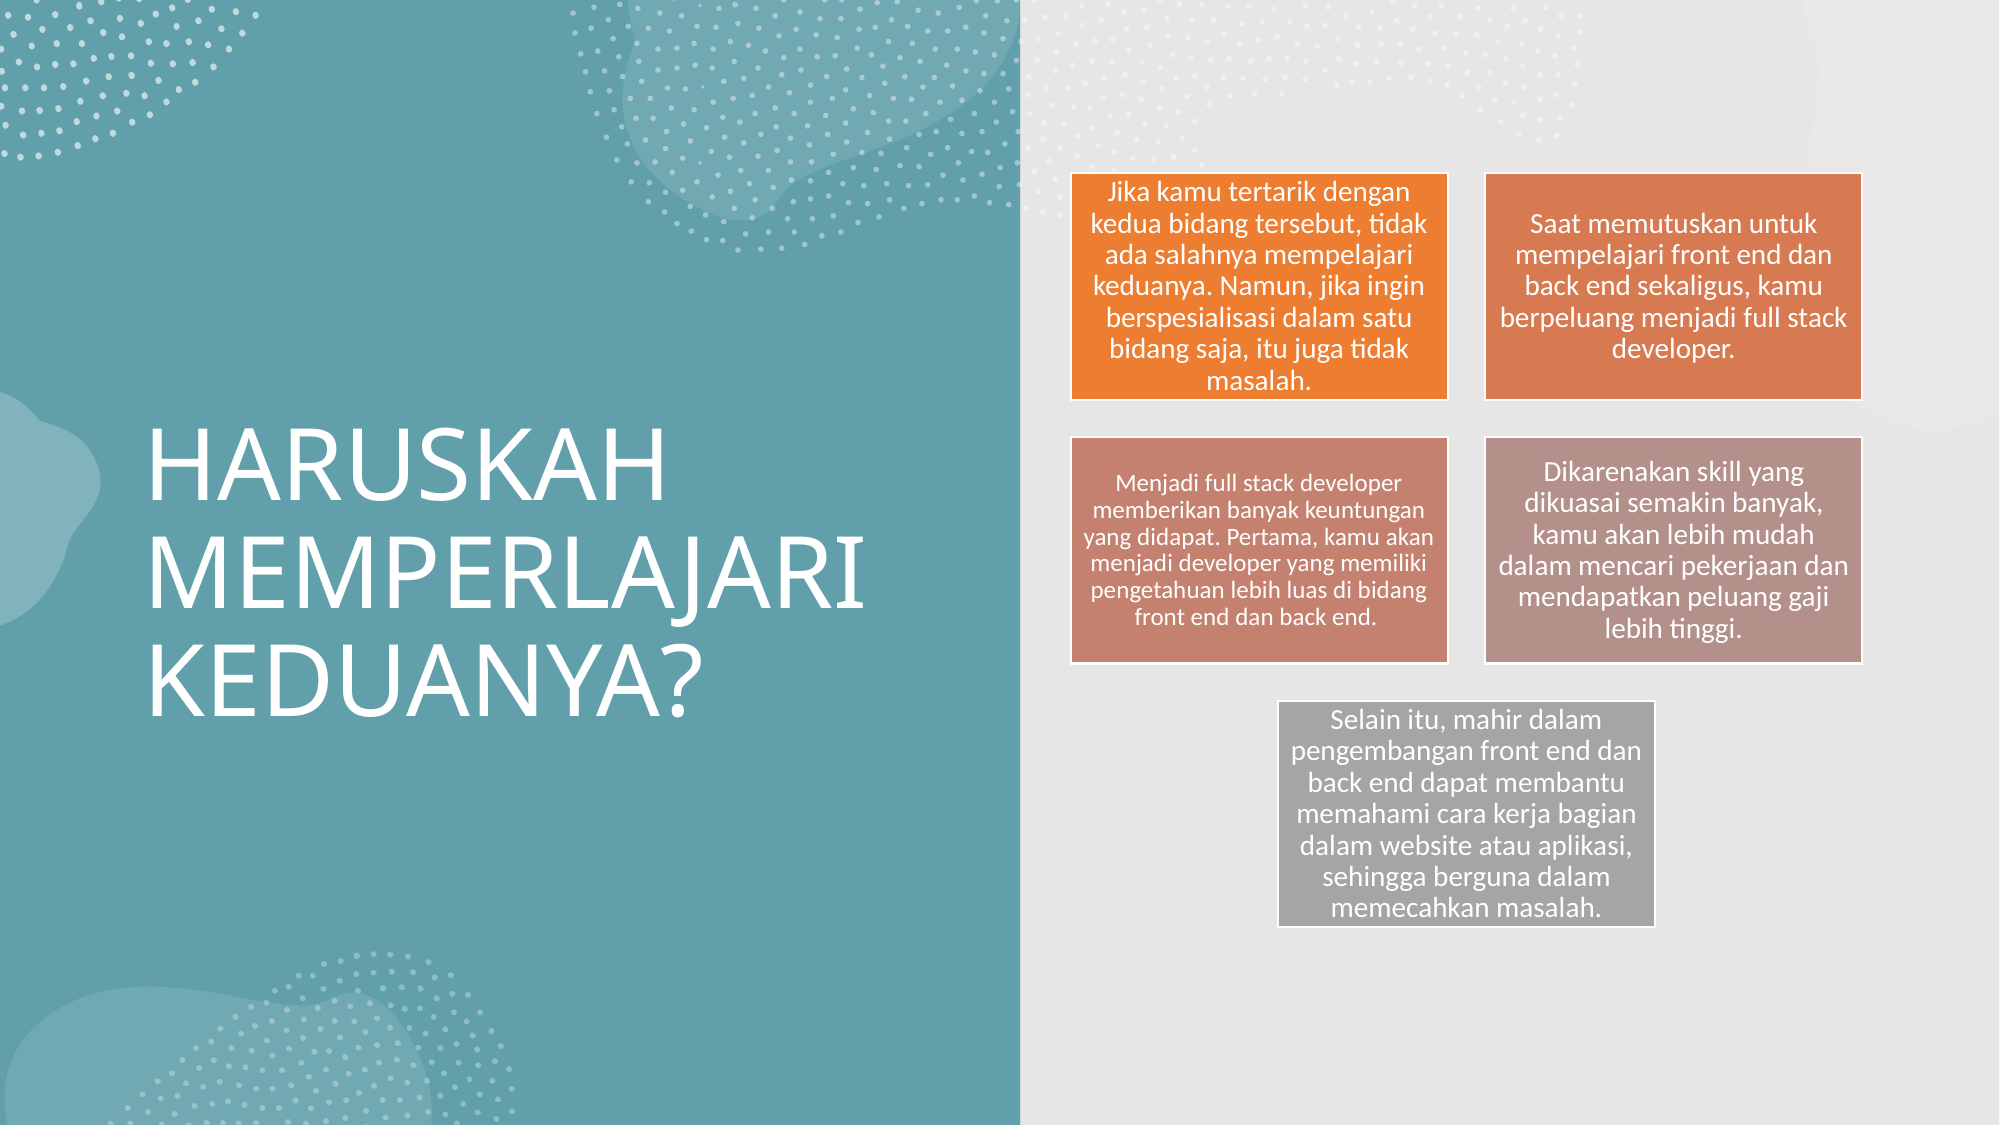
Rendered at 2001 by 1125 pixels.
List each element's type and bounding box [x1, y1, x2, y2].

text_box [0, 0, 2000, 1125]
list [1070, 86, 1863, 1014]
